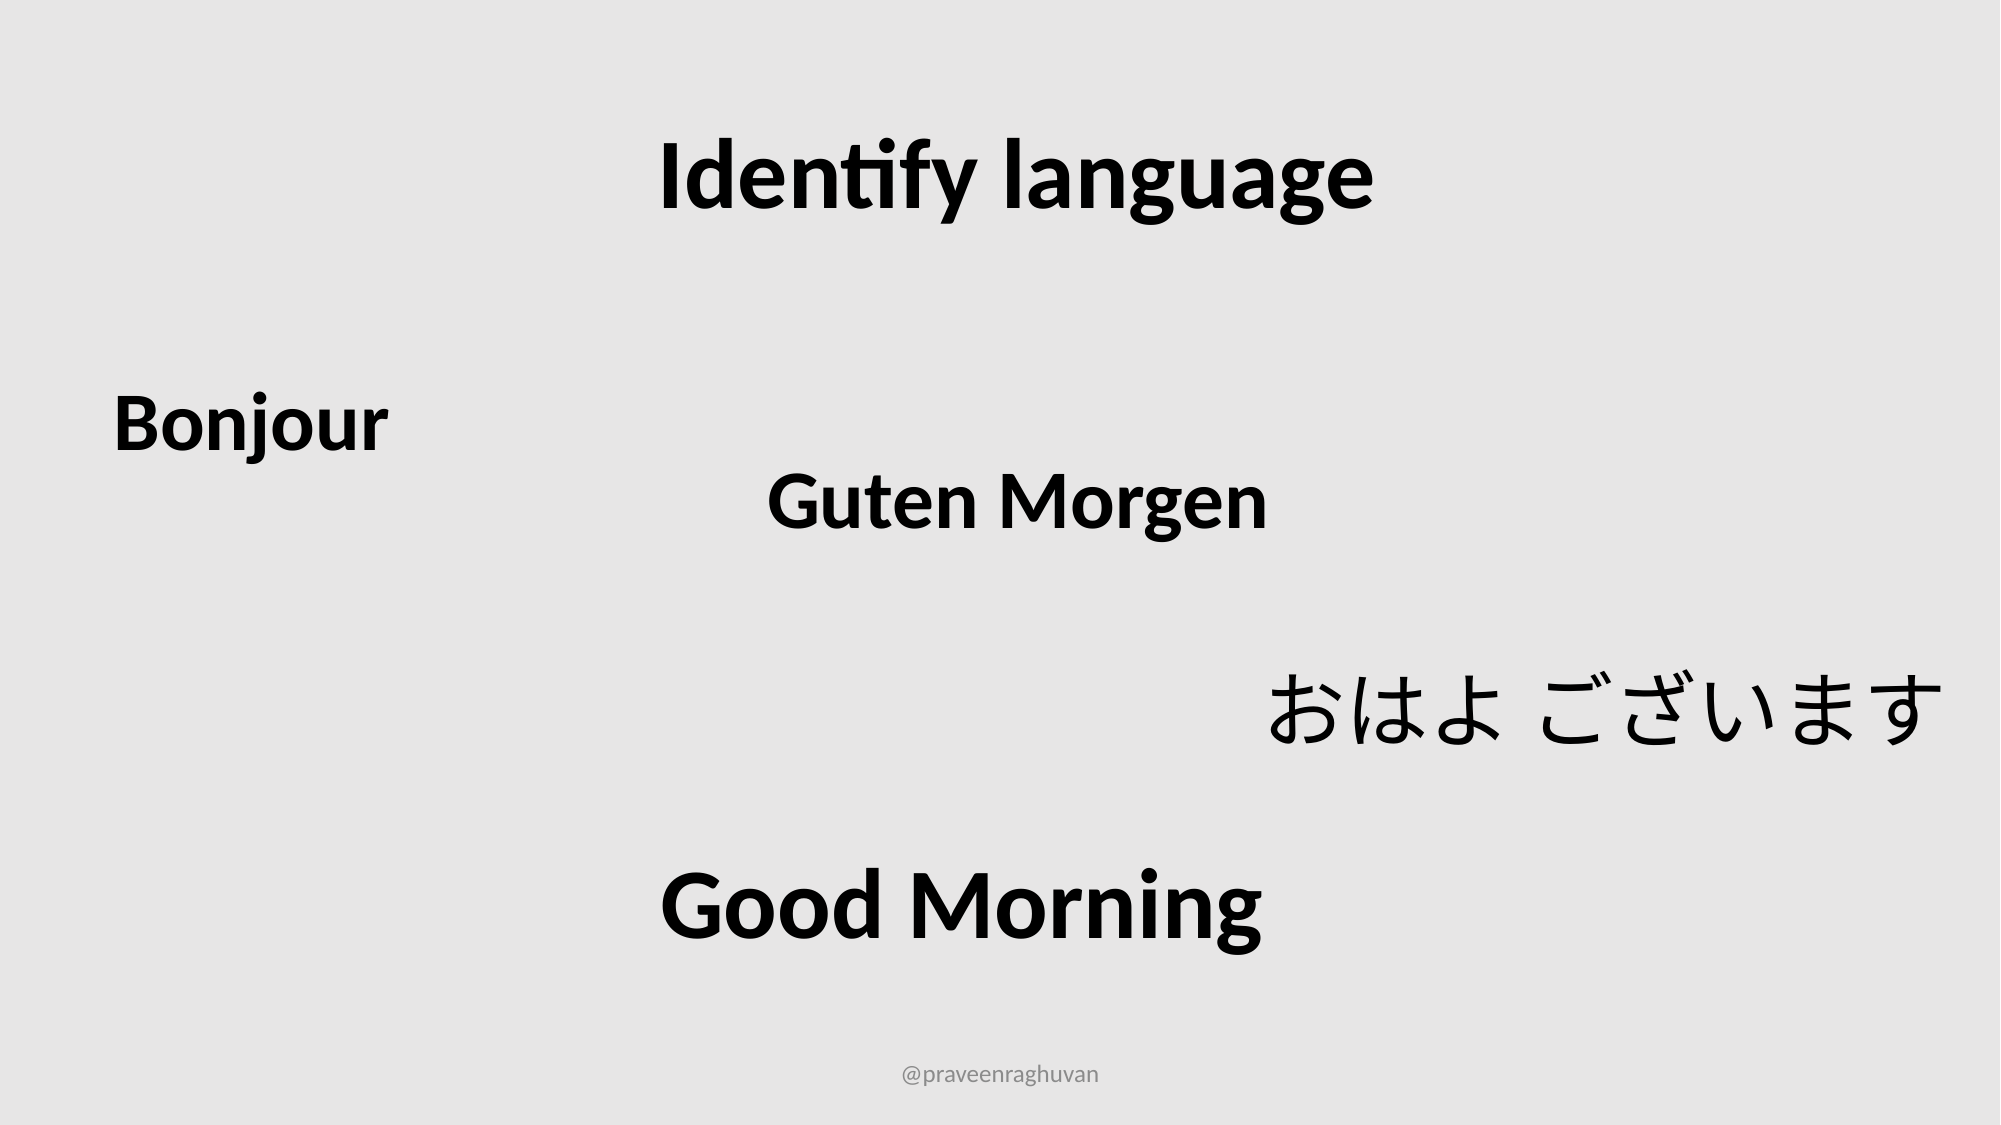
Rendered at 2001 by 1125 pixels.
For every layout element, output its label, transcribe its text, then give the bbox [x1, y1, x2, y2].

text_box おはよ ございます [1247, 650, 2000, 766]
text_box Bonjour [98, 359, 479, 475]
text_box Good Morning [645, 830, 1389, 966]
text_box Identify language [636, 101, 1398, 237]
text_box Guten Morgen [752, 438, 1358, 553]
footer @praveenraghuvan [662, 1042, 1338, 1103]
